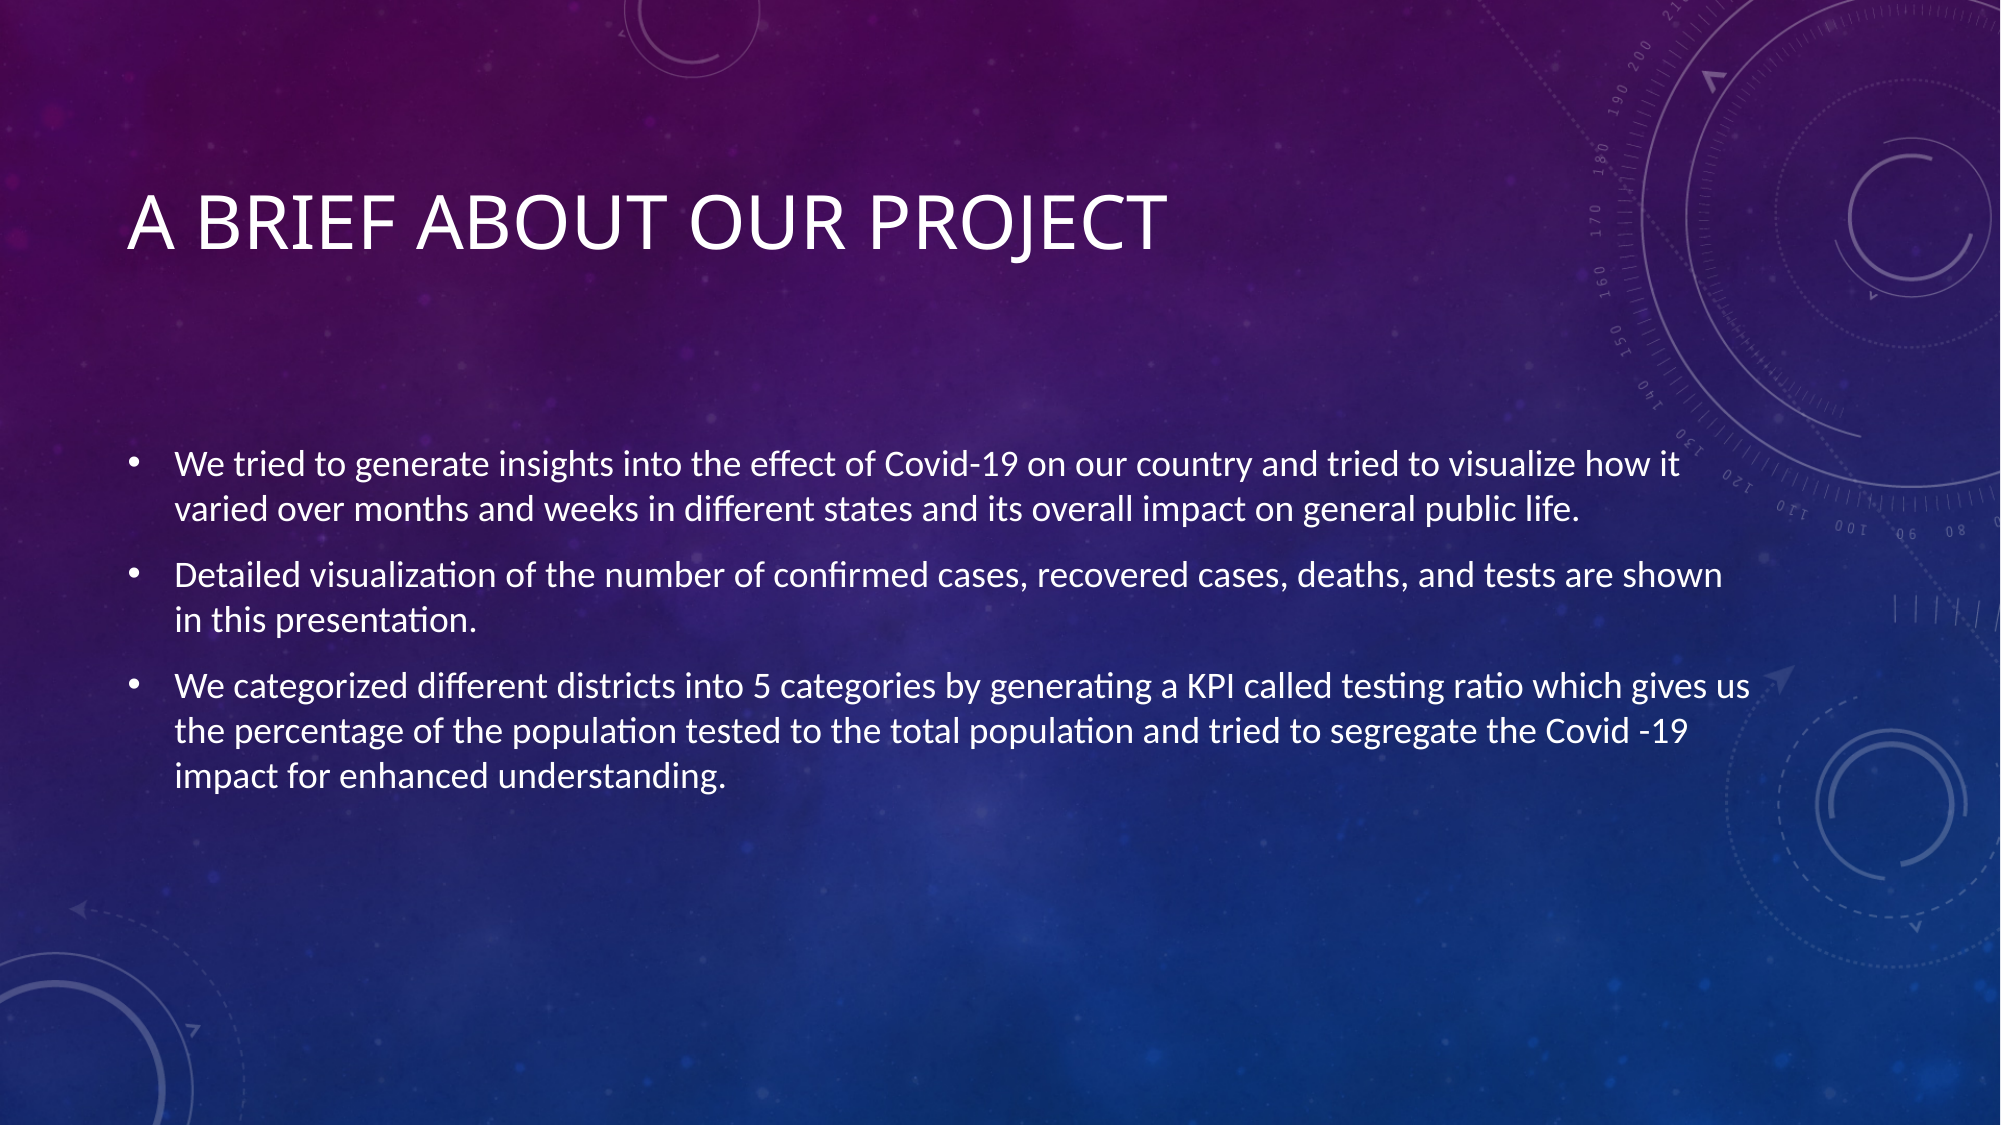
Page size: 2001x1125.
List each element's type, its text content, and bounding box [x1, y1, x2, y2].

picture [0, 0, 2001, 1125]
title A brief about our project [112, 99, 1775, 339]
list We tried to generate insights into the effect of Covid-19 on our country and tried to visualize how it varied over months and weeks in different states and its overall impact on general public life. Detailed visualization of the number of confirmed cases, recovered cases, deaths, and tests are shown in this presentation. We categorized different districts into 5 categories by generating a KPI called testing ratio which gives us the percentage of the population tested to the total population and tried to segregate the Covid -19 impact for enhanced understanding. [112, 351, 1775, 950]
